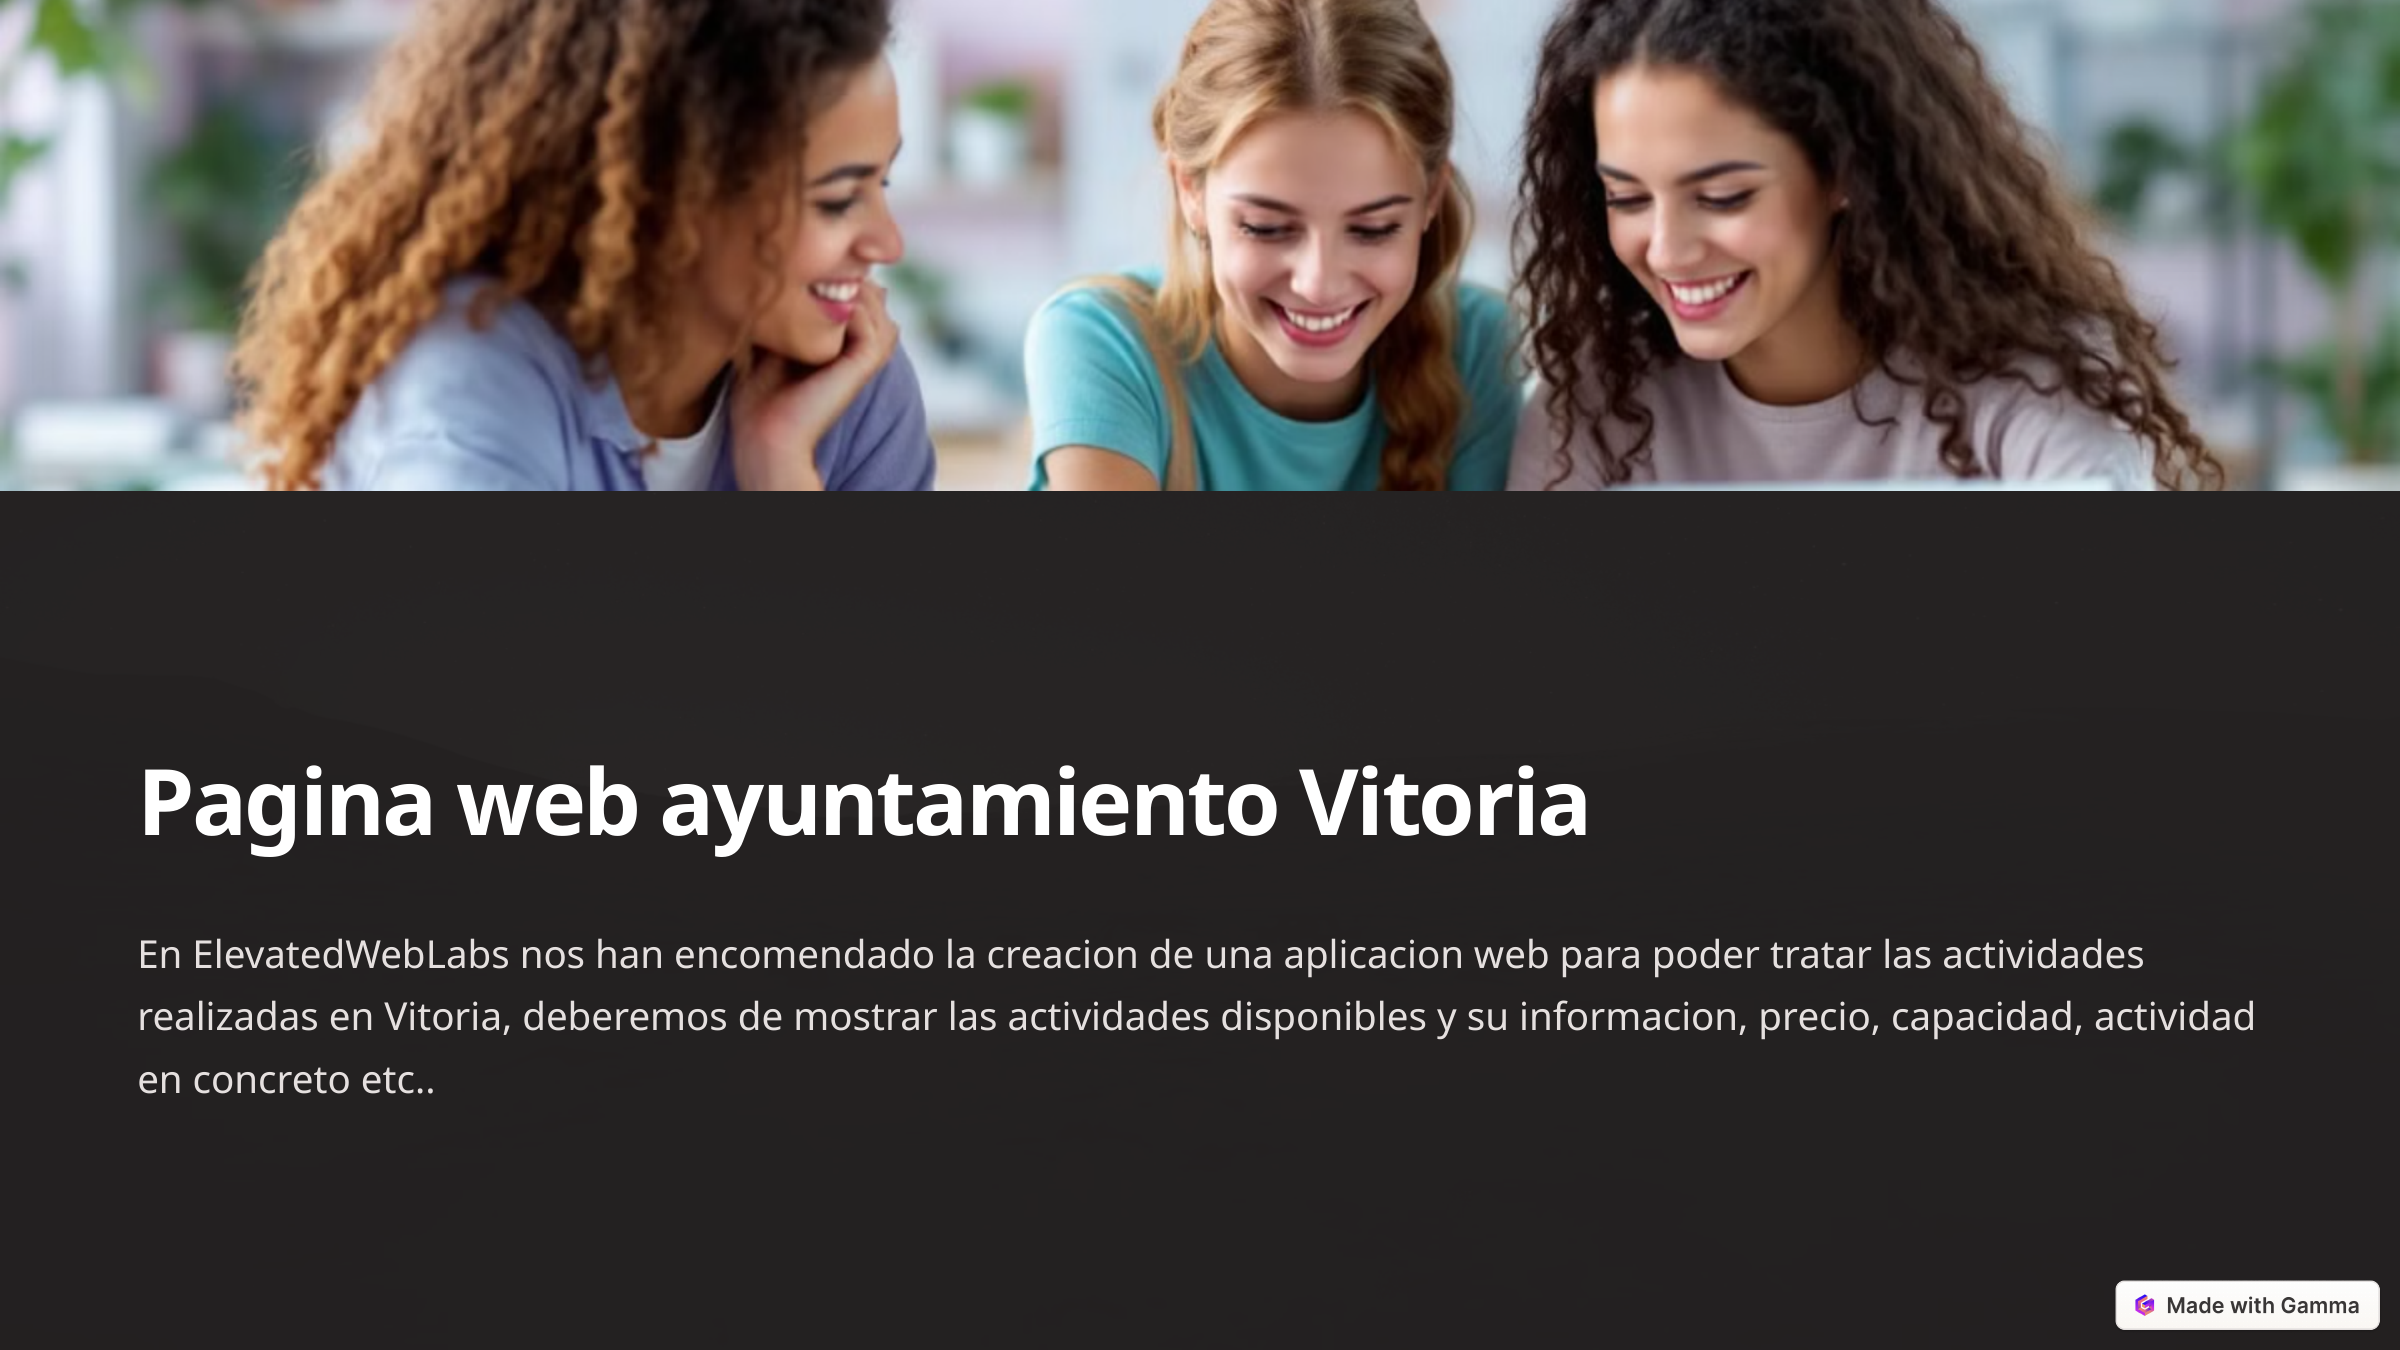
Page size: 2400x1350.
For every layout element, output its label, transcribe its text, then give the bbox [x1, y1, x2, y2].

text_box Pagina web ayuntamiento Vitoria [137, 738, 1477, 855]
picture [0, 0, 2400, 491]
text_box En ElevatedWebLabs nos han encomendado la creacion de una aplicacion web para poder tratar las actividades realizadas en Vitoria, deberemos de mostrar las actividades disponibles y su informacion, precio, capacidad, actividad en concreto etc.. [137, 913, 2263, 1102]
picture [2106, 1271, 2389, 1339]
